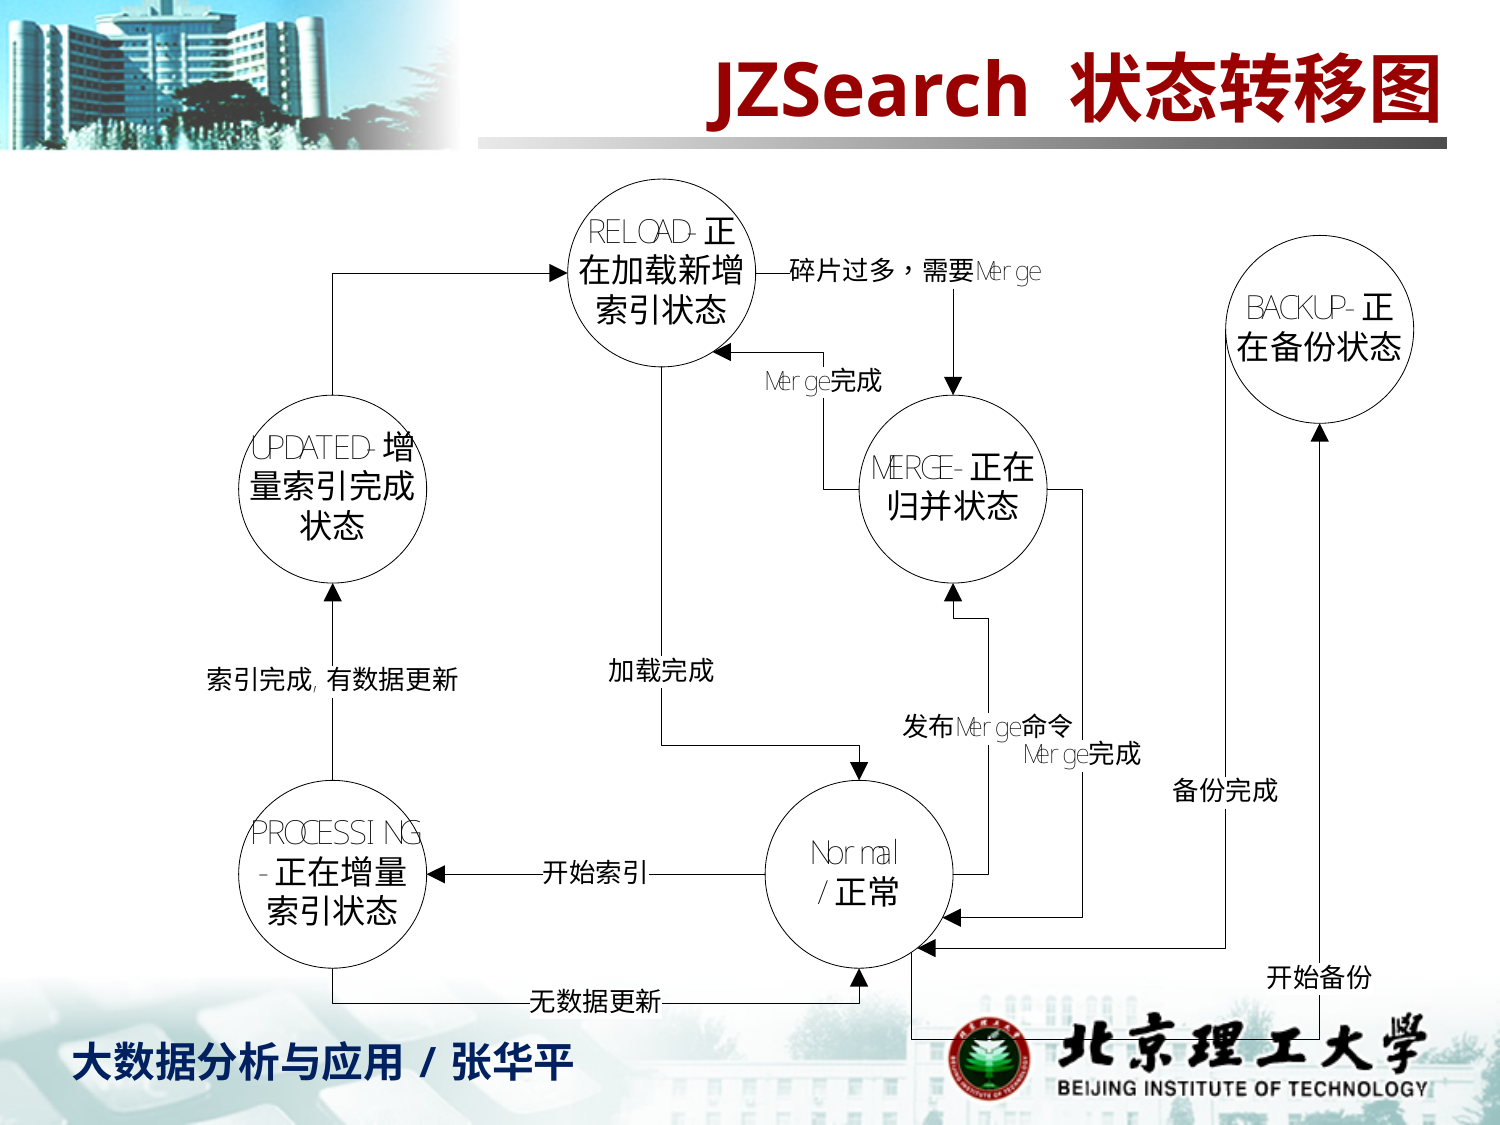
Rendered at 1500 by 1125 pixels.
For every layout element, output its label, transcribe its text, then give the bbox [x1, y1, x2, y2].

text_box JZSearch 状态转移图 [59, 1, 1459, 175]
picture [180, 1071, 190, 1076]
picture [0, 1, 1500, 1125]
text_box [182, 174, 1419, 1072]
